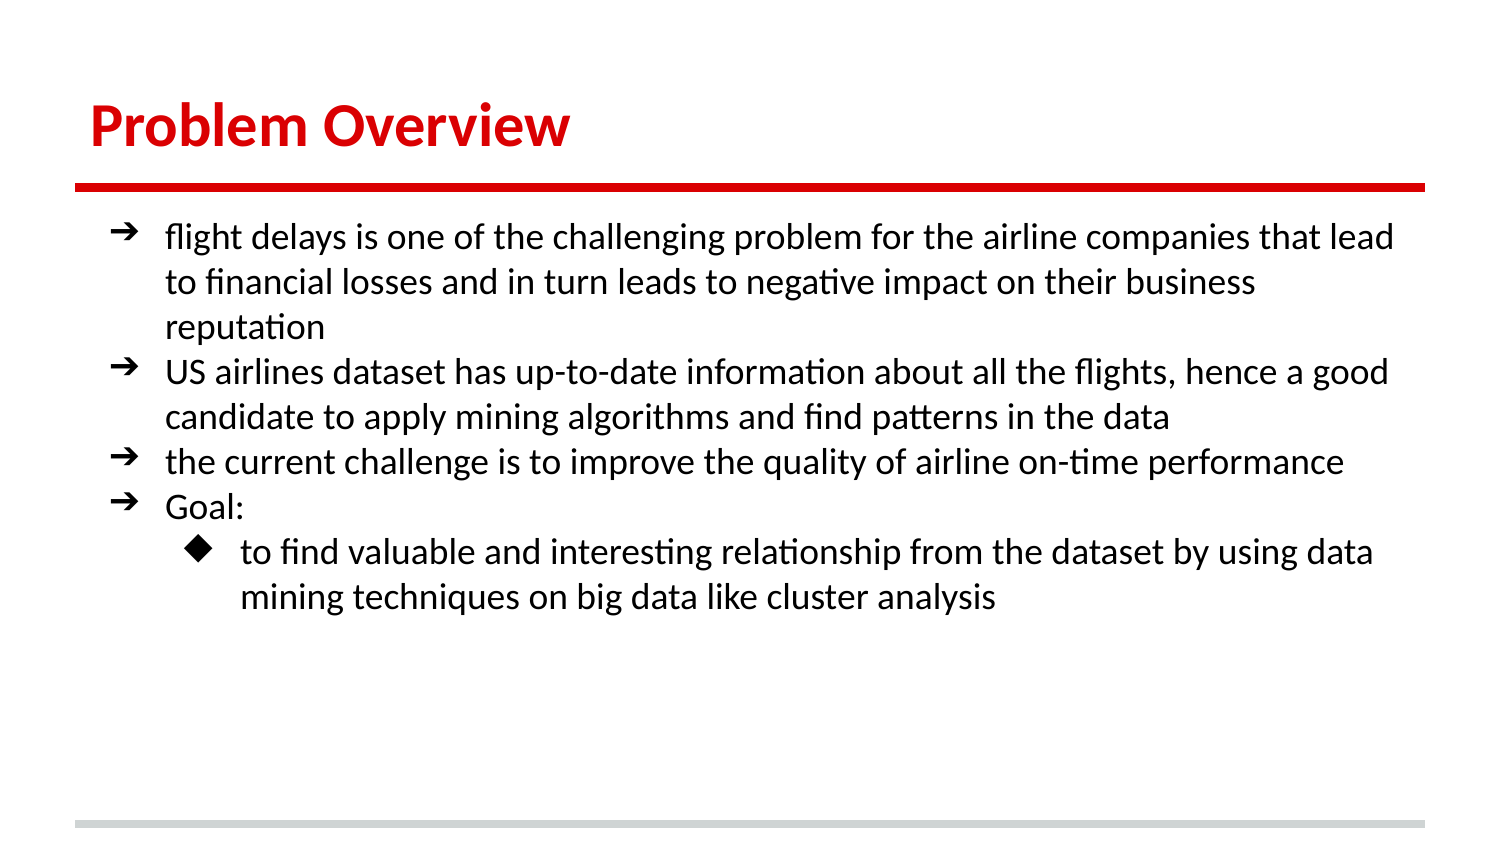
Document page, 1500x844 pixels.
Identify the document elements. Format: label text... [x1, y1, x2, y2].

title Problem Overview [75, 33, 1425, 175]
list flight delays is one of the challenging problem for the airline companies that lead to financial losses and in turn leads to negative impact on their business reputation US airlines dataset has up-to-date information about all the flights, hence a good candidate to apply mining algorithms and find patterns in the data the current challenge is to improve the quality of airline on-time performance Goal: to find valuable and interesting relationship from the dataset by using data mining techniques on big data like cluster analysis [75, 196, 1425, 808]
